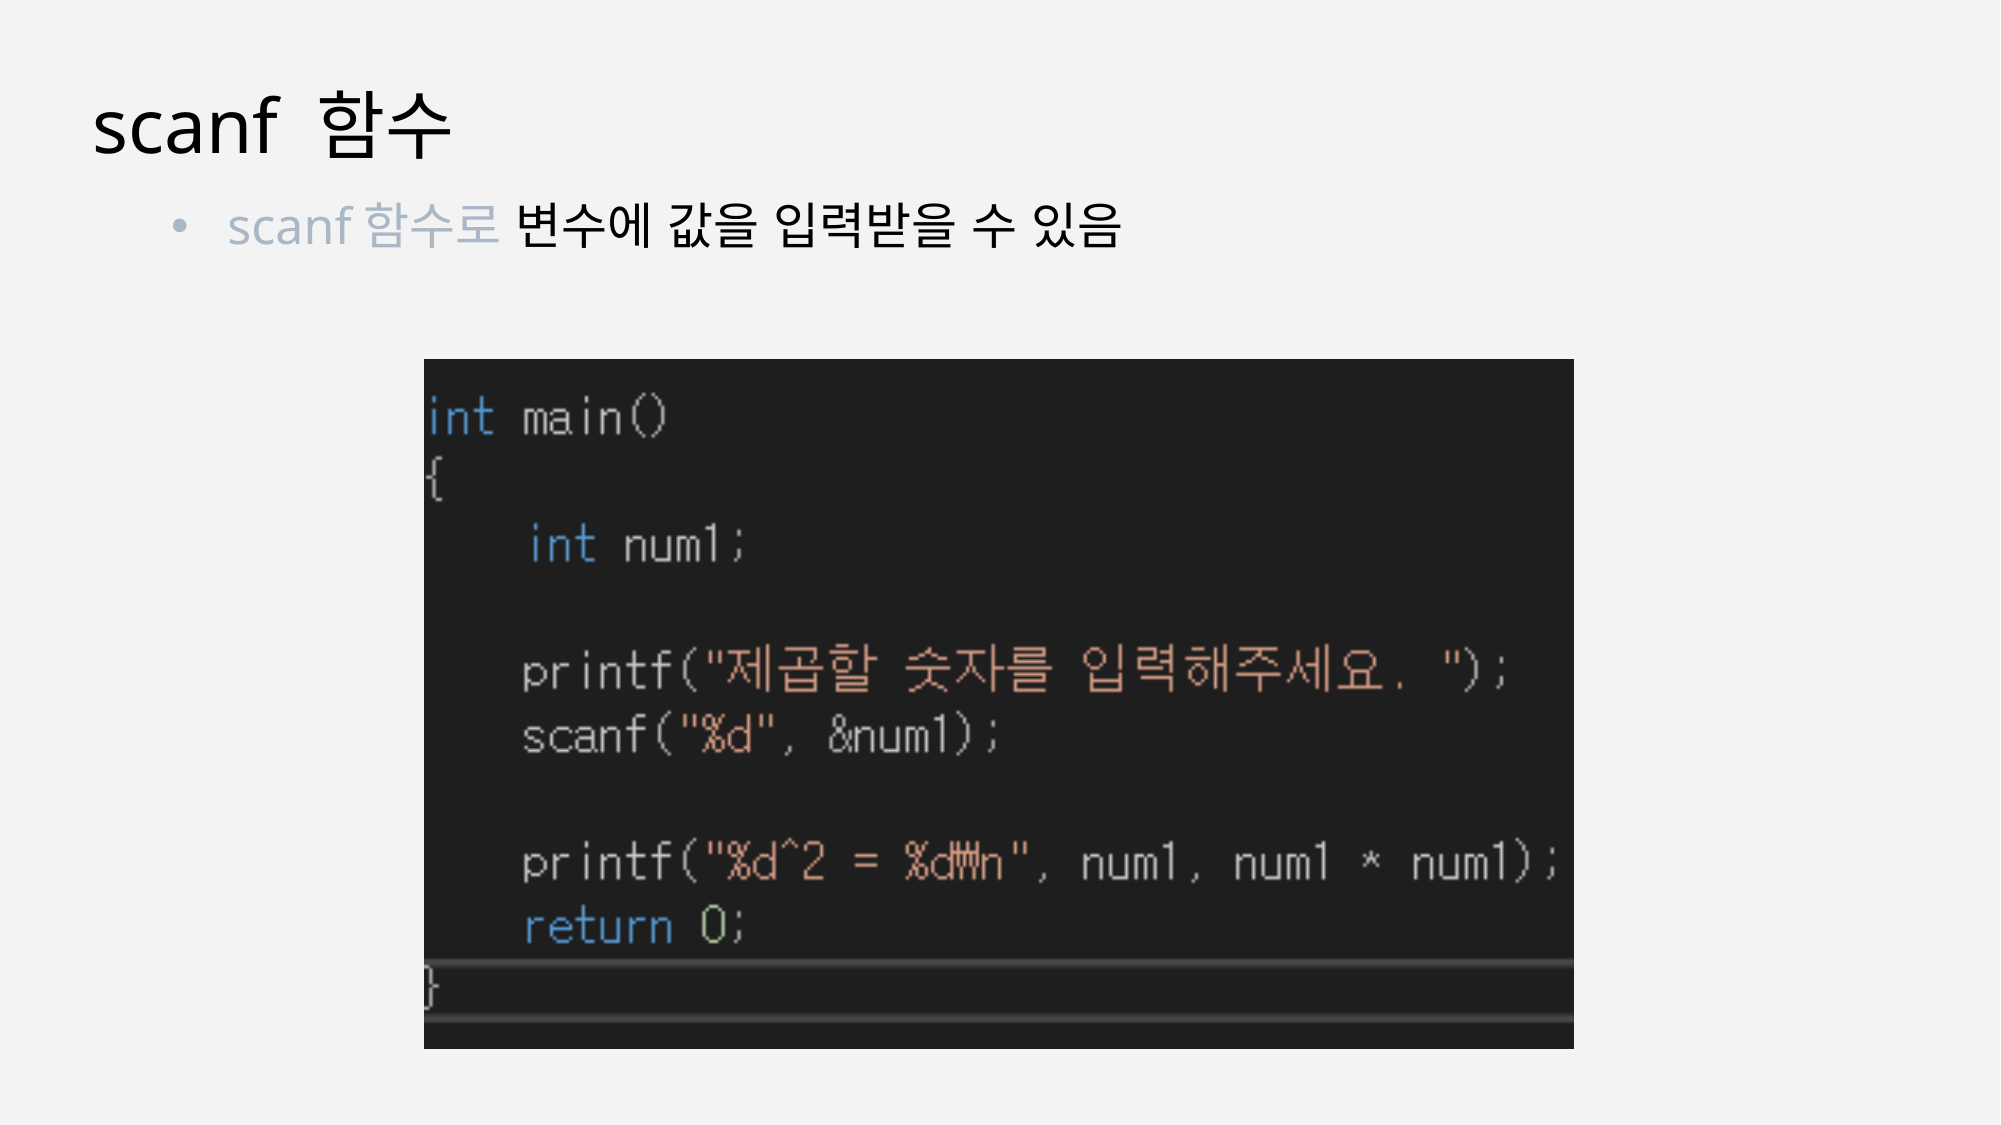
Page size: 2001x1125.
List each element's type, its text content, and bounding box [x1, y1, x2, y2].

title scanf 함수 [77, 11, 1974, 178]
subtitle scanf함수로 변수에 값을 입력받을 수 있음 [156, 193, 1657, 388]
picture [424, 359, 1574, 1049]
